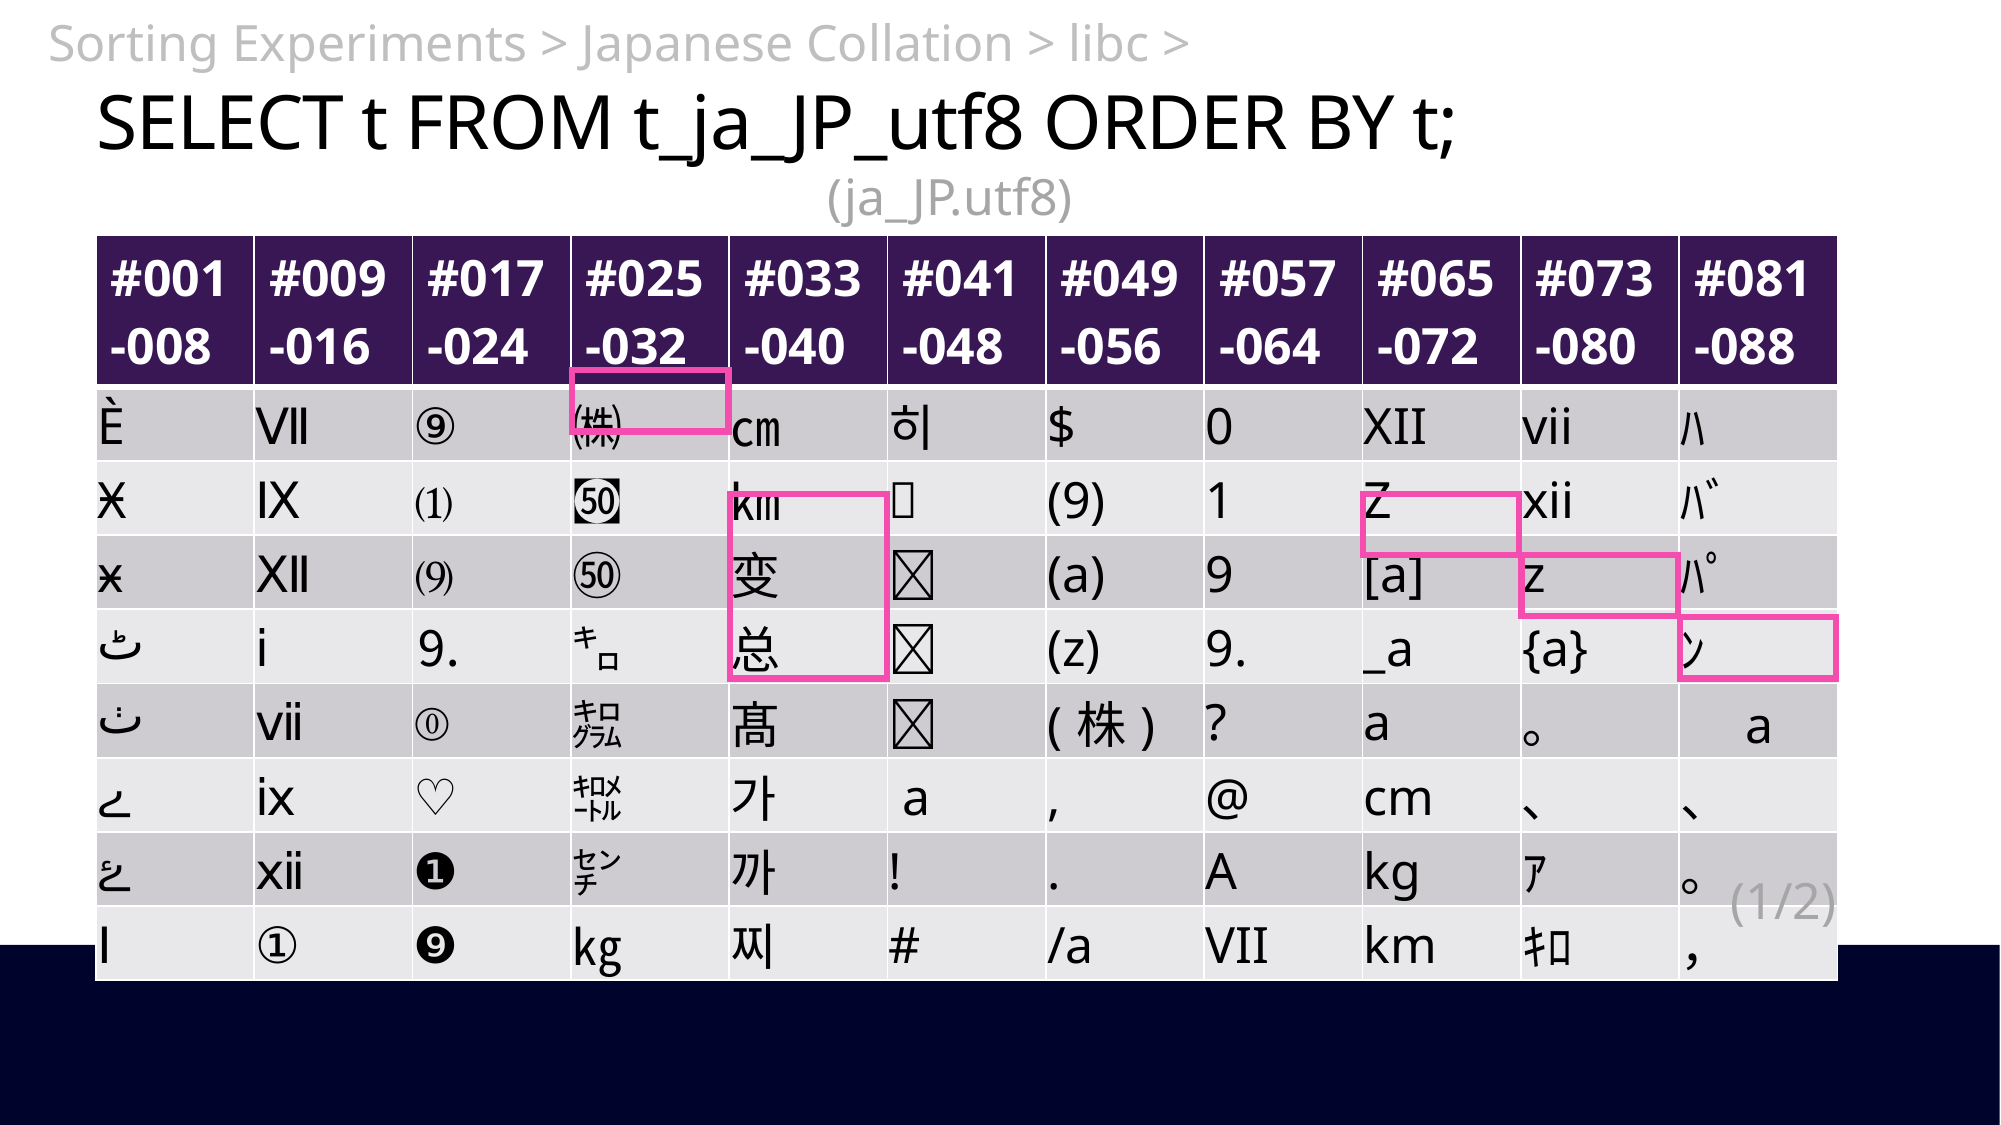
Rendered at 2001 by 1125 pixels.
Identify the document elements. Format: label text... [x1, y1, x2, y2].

table_cell ⅻ [255, 833, 412, 905]
table_cell ٹ [97, 610, 253, 683]
table_cell ㌔ [572, 610, 728, 683]
table_cell XII [1363, 390, 1520, 460]
table_cell . [1047, 833, 1203, 905]
table_cell 9. [1205, 610, 1362, 683]
table_cell 💓 [888, 462, 1045, 534]
table_cell $ [1047, 390, 1203, 460]
table_cell 𢆥 [888, 610, 1045, 683]
table_cell Z [1363, 462, 1520, 493]
table_cell xii [1522, 462, 1678, 534]
table_cell km [1363, 907, 1520, 979]
table_header #025 -032 [572, 236, 728, 370]
table_cell [a] [1363, 556, 1520, 608]
table_cell cm [1363, 759, 1520, 831]
table_cell ㎝ [730, 390, 887, 460]
table_cell ⒐ [413, 610, 570, 683]
table_cell 𡨸 [888, 536, 1045, 608]
table_cell 总 [730, 679, 887, 683]
table_cell 찌 [730, 907, 887, 979]
table_cell ㌕ [572, 684, 728, 757]
table_cell a [1363, 684, 1520, 757]
table_cell Ⅶ [255, 390, 412, 460]
table_cell ﾊ [1680, 390, 1837, 460]
table_cell ㌢ [572, 833, 728, 905]
table_cell ! [888, 833, 1045, 905]
table_cell vii [1522, 390, 1678, 460]
table_cell 。 [1680, 833, 1837, 905]
table_cell ❾ [413, 907, 570, 979]
table_cell ㊿ [572, 536, 728, 608]
table_header #081 -088 [1680, 236, 1837, 384]
table_cell ㌖ [572, 759, 728, 831]
table_cell ､ [1522, 759, 1678, 831]
table_cell Ⅸ [255, 462, 412, 534]
table_cell Ѐ [97, 390, 253, 460]
table_cell A [1205, 833, 1362, 905]
table_cell ⅰ [255, 610, 412, 683]
table_header #001 -008 [97, 236, 253, 384]
text_box [571, 370, 729, 432]
table_cell Ⅻ [255, 536, 412, 608]
table_cell (9) [1047, 462, 1203, 534]
table_cell 0 [1205, 390, 1362, 460]
table_cell 𥪞 [888, 684, 1045, 757]
table_cell VII [1205, 907, 1362, 979]
table_cell ㎞ [730, 462, 887, 493]
table_cell , [1047, 759, 1203, 831]
table_cell 가 [730, 759, 887, 831]
table_cell ⅶ [255, 684, 412, 757]
table_cell ? [1205, 684, 1362, 757]
table_cell ⑴ [413, 462, 570, 534]
table_header #017 -024 [413, 236, 570, 384]
table_cell ﾝ [1680, 610, 1837, 617]
text_box [1362, 493, 1520, 556]
table_cell @ [1205, 759, 1362, 831]
table_cell a [888, 759, 1045, 831]
text_box [1679, 617, 1837, 679]
table_header #073 -080 [1522, 236, 1678, 384]
table_cell ｱ [1522, 833, 1678, 905]
table_cell Ⅰ [97, 907, 253, 979]
table_cell ㎏ [572, 907, 728, 979]
table_header #065 -072 [1363, 236, 1520, 384]
table_cell ӿ [97, 536, 253, 608]
table_header #049 -056 [1047, 236, 1203, 384]
table_cell ﾝ [1680, 679, 1837, 683]
table_cell ❶ [413, 833, 570, 905]
text_box [1521, 554, 1678, 617]
table_cell ﾊﾞ [1680, 462, 1837, 534]
table_cell 1 [1205, 462, 1362, 534]
title SELECT t FROM t_ja_JP_utf8 ORDER BY t; [96, 75, 1904, 166]
table_cell 히 [888, 390, 1045, 460]
table_cell ♡ [413, 759, 570, 831]
table_header #009 -016 [255, 236, 412, 384]
table_cell a [1680, 684, 1837, 757]
table_cell {a} [1522, 617, 1678, 683]
table_cell kg [1363, 833, 1520, 905]
table_cell ⓪ [413, 684, 570, 757]
table_cell ٺ [97, 684, 253, 757]
table_cell _a [1363, 610, 1520, 683]
table_cell 까 [730, 833, 887, 905]
table_cell z [1522, 536, 1678, 554]
table_cell /a [1047, 907, 1203, 979]
table_cell ㉌ [572, 462, 728, 534]
table_cell ｷﾛ [1522, 907, 1678, 979]
table_cell ① [255, 907, 412, 979]
text_box (ja_JP.utf8) [827, 165, 1074, 226]
table_cell Ӿ [97, 462, 253, 534]
table_cell (a) [1047, 536, 1203, 608]
table_cell 、 [1680, 759, 1837, 831]
table_cell ㈱ [572, 432, 728, 460]
table_cell 髙 [730, 684, 887, 757]
table_header #057 -064 [1205, 236, 1362, 384]
table_cell ⅸ [255, 759, 412, 831]
table_header #033 -040 [730, 236, 887, 384]
table_cell (株) [1047, 684, 1203, 757]
table_cell 9 [1205, 536, 1362, 608]
text_box (1/2) [1730, 869, 1837, 930]
table_cell (z) [1047, 610, 1203, 683]
table_cell ， [1680, 907, 1837, 979]
table_cell ۓ [97, 833, 253, 905]
table_cell ⑼ [413, 536, 570, 608]
table_cell ﾊﾟ [1680, 536, 1837, 608]
table_cell ے [97, 759, 253, 831]
table_cell # [888, 907, 1045, 979]
table_cell ⑨ [413, 390, 570, 460]
table_header #041 -048 [888, 236, 1045, 384]
list Sorting Experiments > Japanese Collation > libc > [48, 11, 1952, 72]
table_cell ｡ [1522, 684, 1678, 757]
text_box [730, 493, 887, 679]
